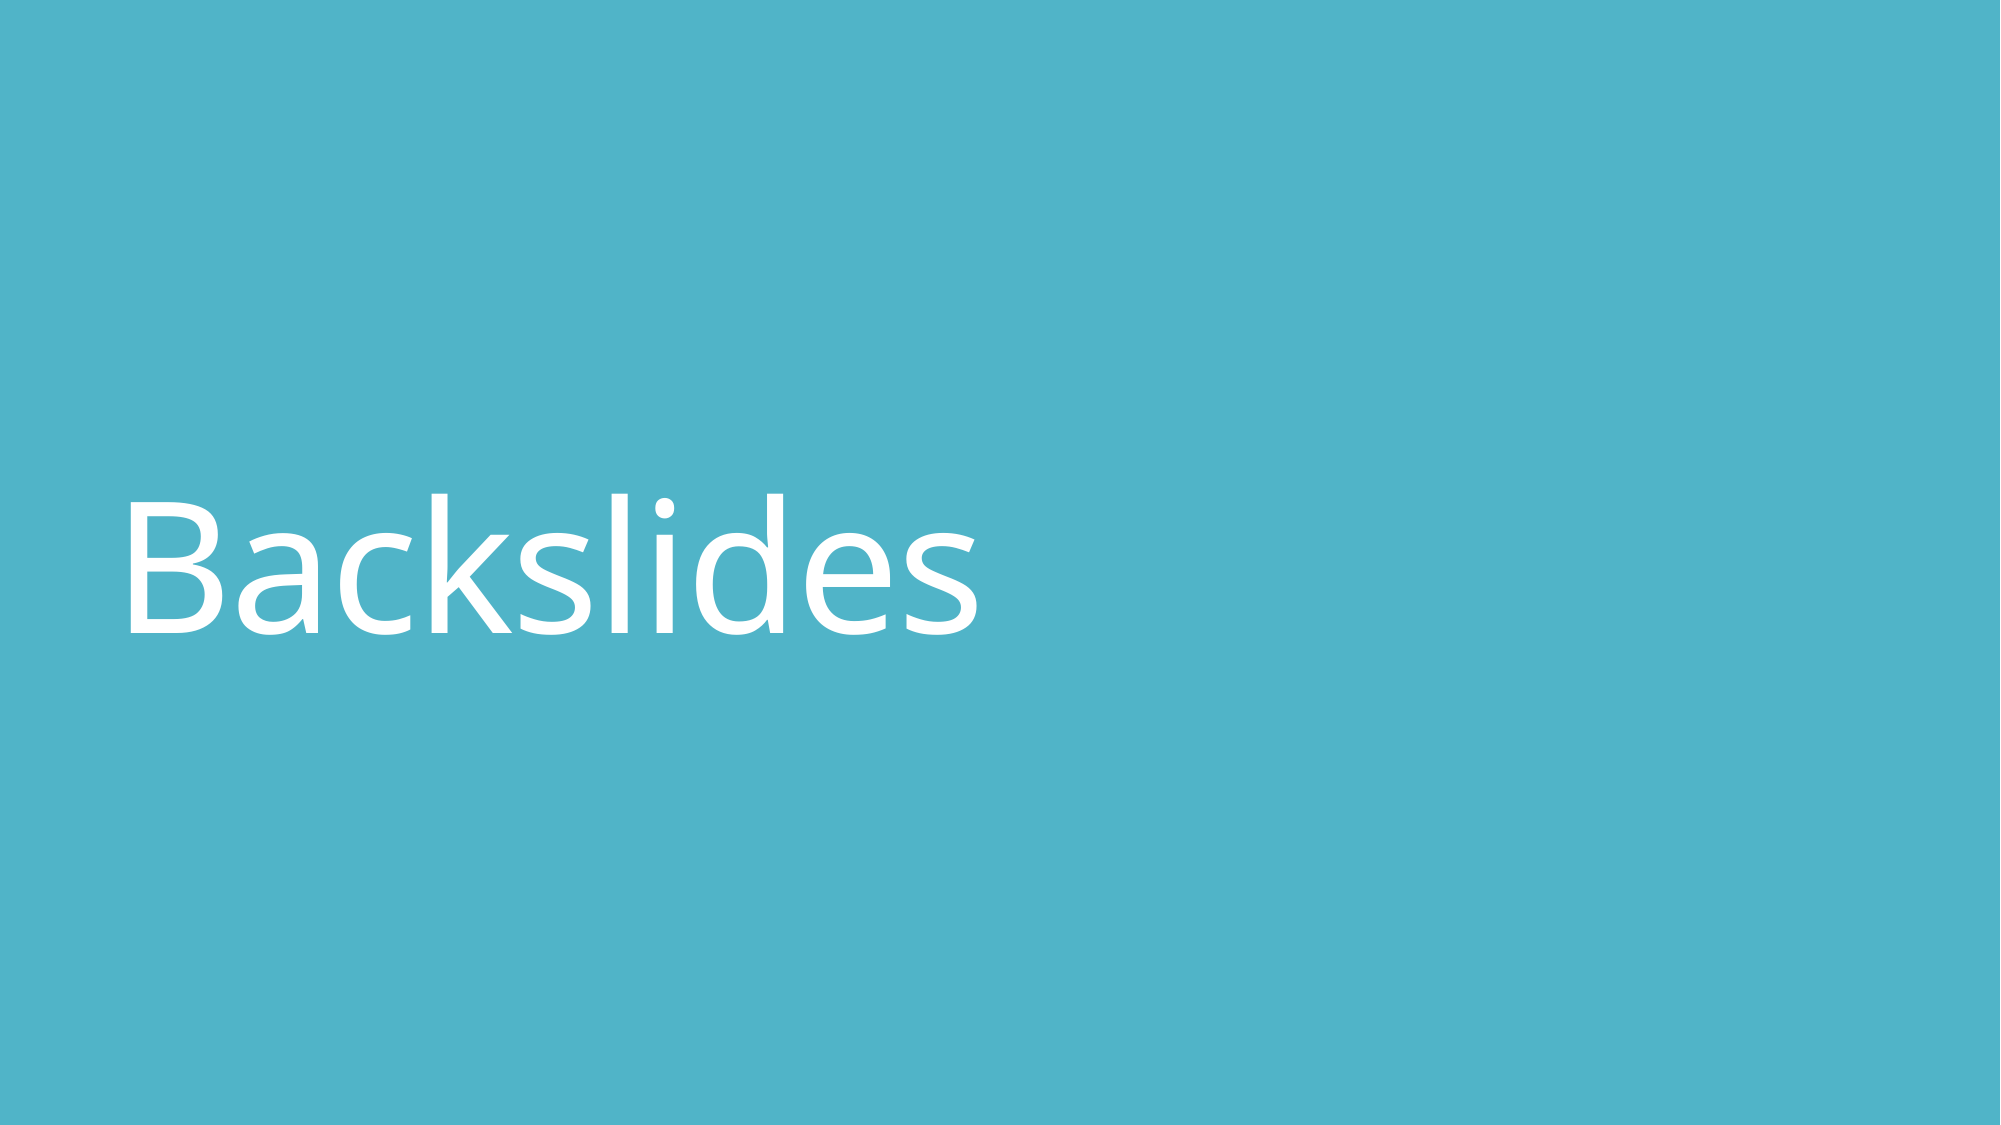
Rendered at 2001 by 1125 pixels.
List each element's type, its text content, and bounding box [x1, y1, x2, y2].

title Backslides [98, 126, 1868, 677]
